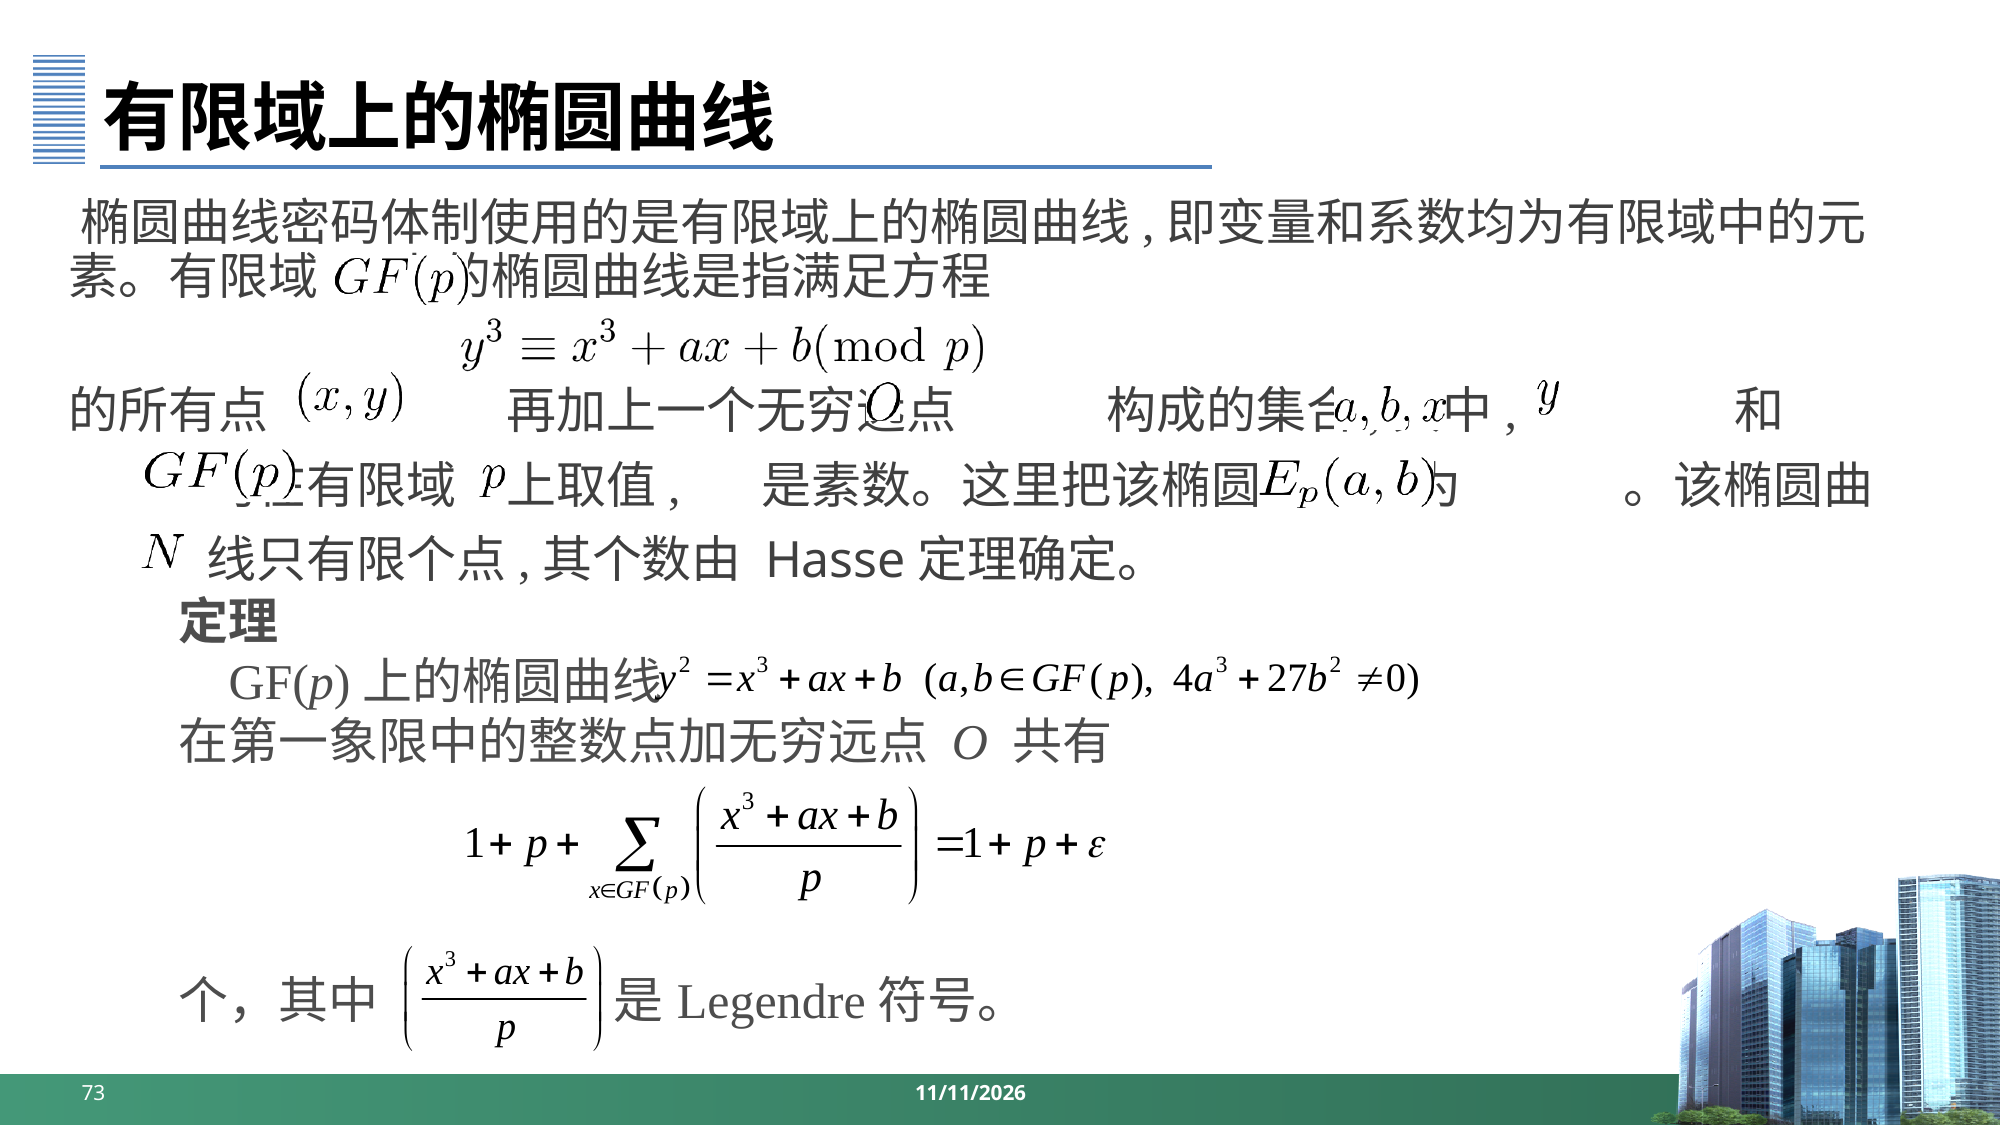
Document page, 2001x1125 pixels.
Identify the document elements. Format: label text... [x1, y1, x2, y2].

text_box 定理 GF(p)上的椭圆曲线 在第一象限中的整数点加无穷远点 O 共有 [163, 582, 1416, 778]
picture [479, 465, 506, 497]
picture [141, 534, 184, 569]
text_box 个，其中 是Legendre符号。 [163, 960, 391, 1036]
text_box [144, 448, 295, 503]
picture [866, 382, 901, 421]
picture [461, 318, 983, 373]
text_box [396, 937, 613, 1062]
slide_number 73 [66, 1072, 184, 1113]
picture [32, 55, 85, 164]
picture [335, 254, 468, 305]
text_box 椭圆曲线密码体制使用的是有限域上的椭圆曲线,即变量和系数均为有限域中的元素。有限域 上的椭圆曲线是指满足方程 的所有点 再加上一个无穷远点 构成的集合,其中, 和 均在有限域 上取值, 是素数。这里把该椭圆曲线记为 。该椭圆曲线只有限个点,其个数由 Hasse定理确定。 [66, 187, 1926, 588]
picture [1259, 456, 1434, 509]
picture [1333, 386, 1446, 430]
text_box 个，其中 是Legendre符号。 [617, 960, 1062, 1036]
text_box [461, 776, 1119, 916]
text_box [647, 646, 1429, 709]
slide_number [900, 1072, 1367, 1113]
picture [297, 372, 402, 423]
title 有限域上的椭圆曲线 [90, 68, 1671, 161]
picture [1537, 380, 1559, 415]
